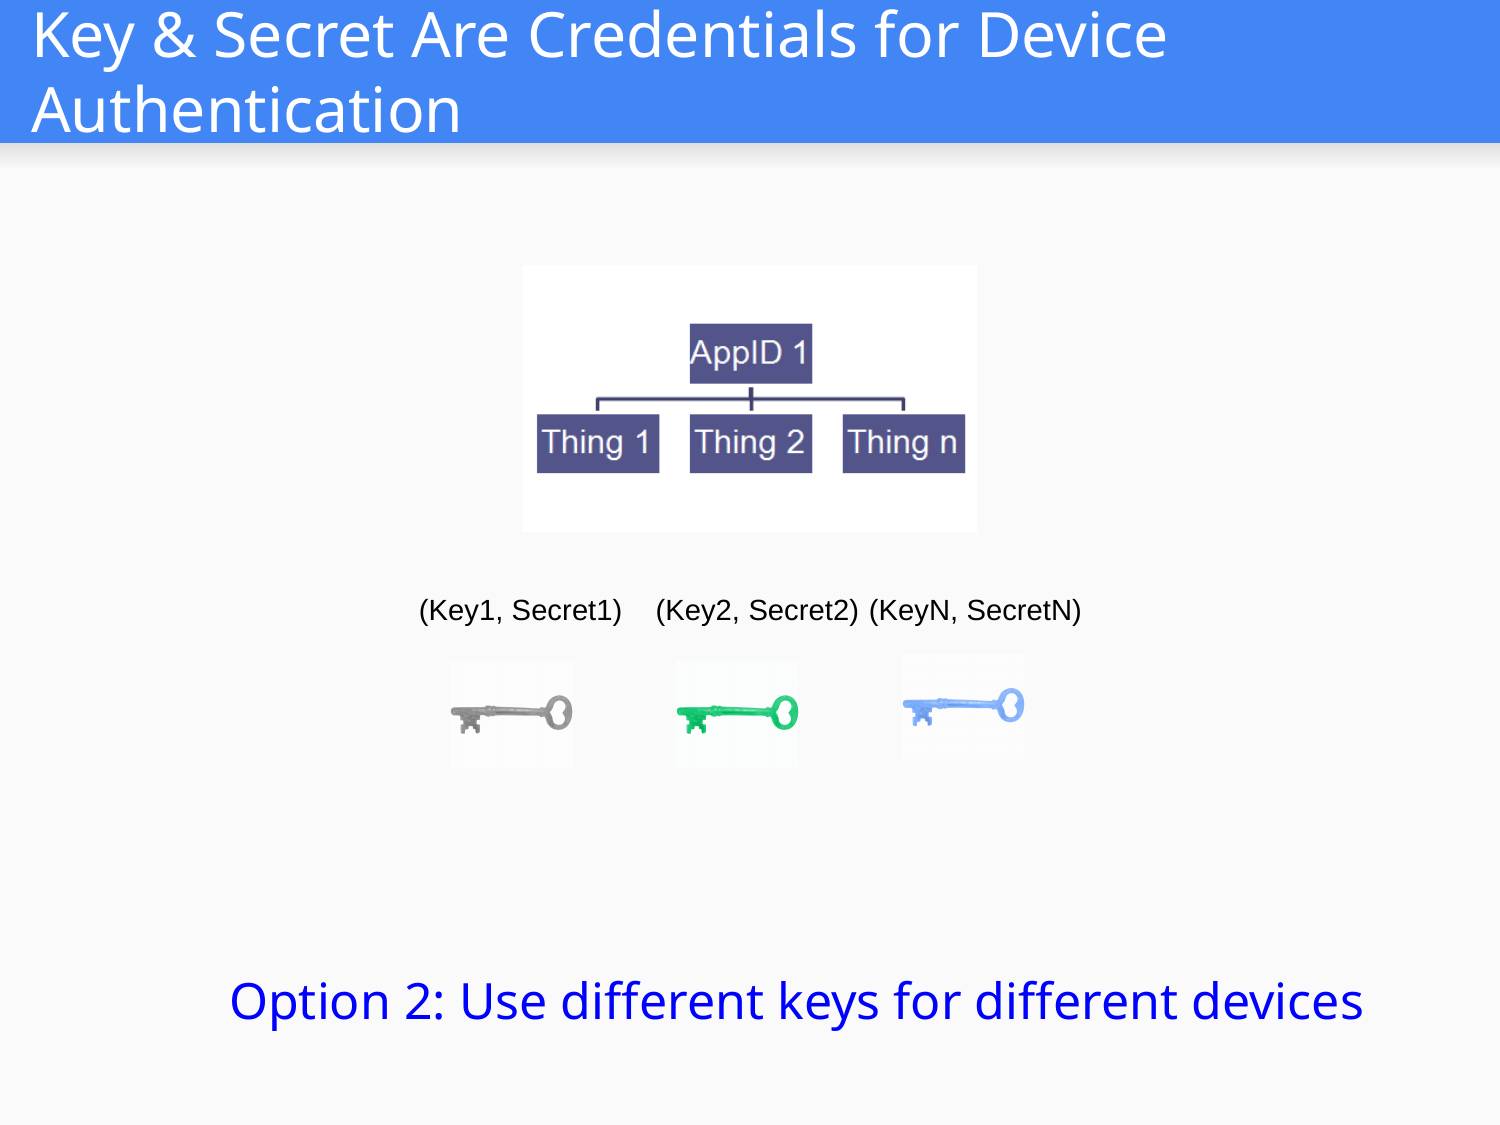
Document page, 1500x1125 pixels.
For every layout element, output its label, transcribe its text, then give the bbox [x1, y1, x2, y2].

picture [676, 661, 799, 768]
text_box (Key1, Secret1) (Key2, Secret2) (KeyN, SecretN) [403, 576, 1128, 662]
text_box Option 2: Use different keys for different devices [214, 954, 1421, 1096]
picture [523, 265, 977, 532]
picture [449, 661, 573, 768]
picture [902, 654, 1025, 761]
title Key & Secret Are Credentials for Device Authentication [16, 3, 1464, 136]
